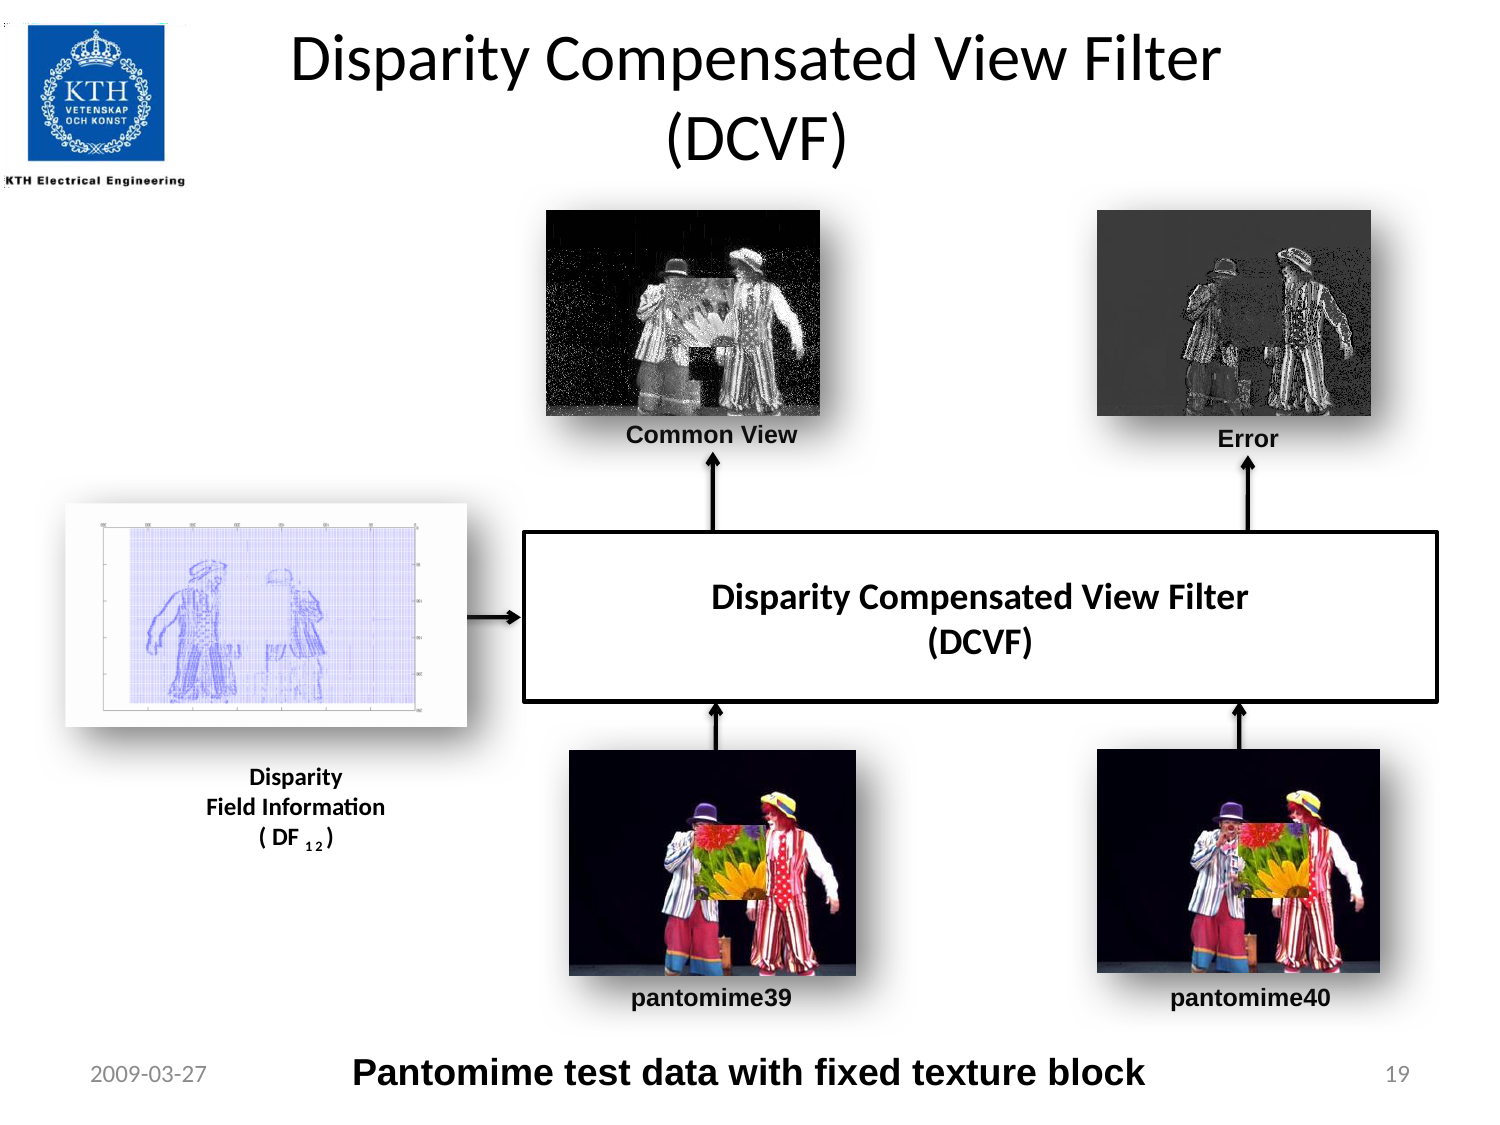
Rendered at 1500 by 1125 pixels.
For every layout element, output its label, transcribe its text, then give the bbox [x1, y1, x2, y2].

title Disparity Compensated View Filter (DCVF) [81, 0, 1433, 188]
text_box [65, 210, 1438, 1102]
picture [4, 23, 186, 188]
